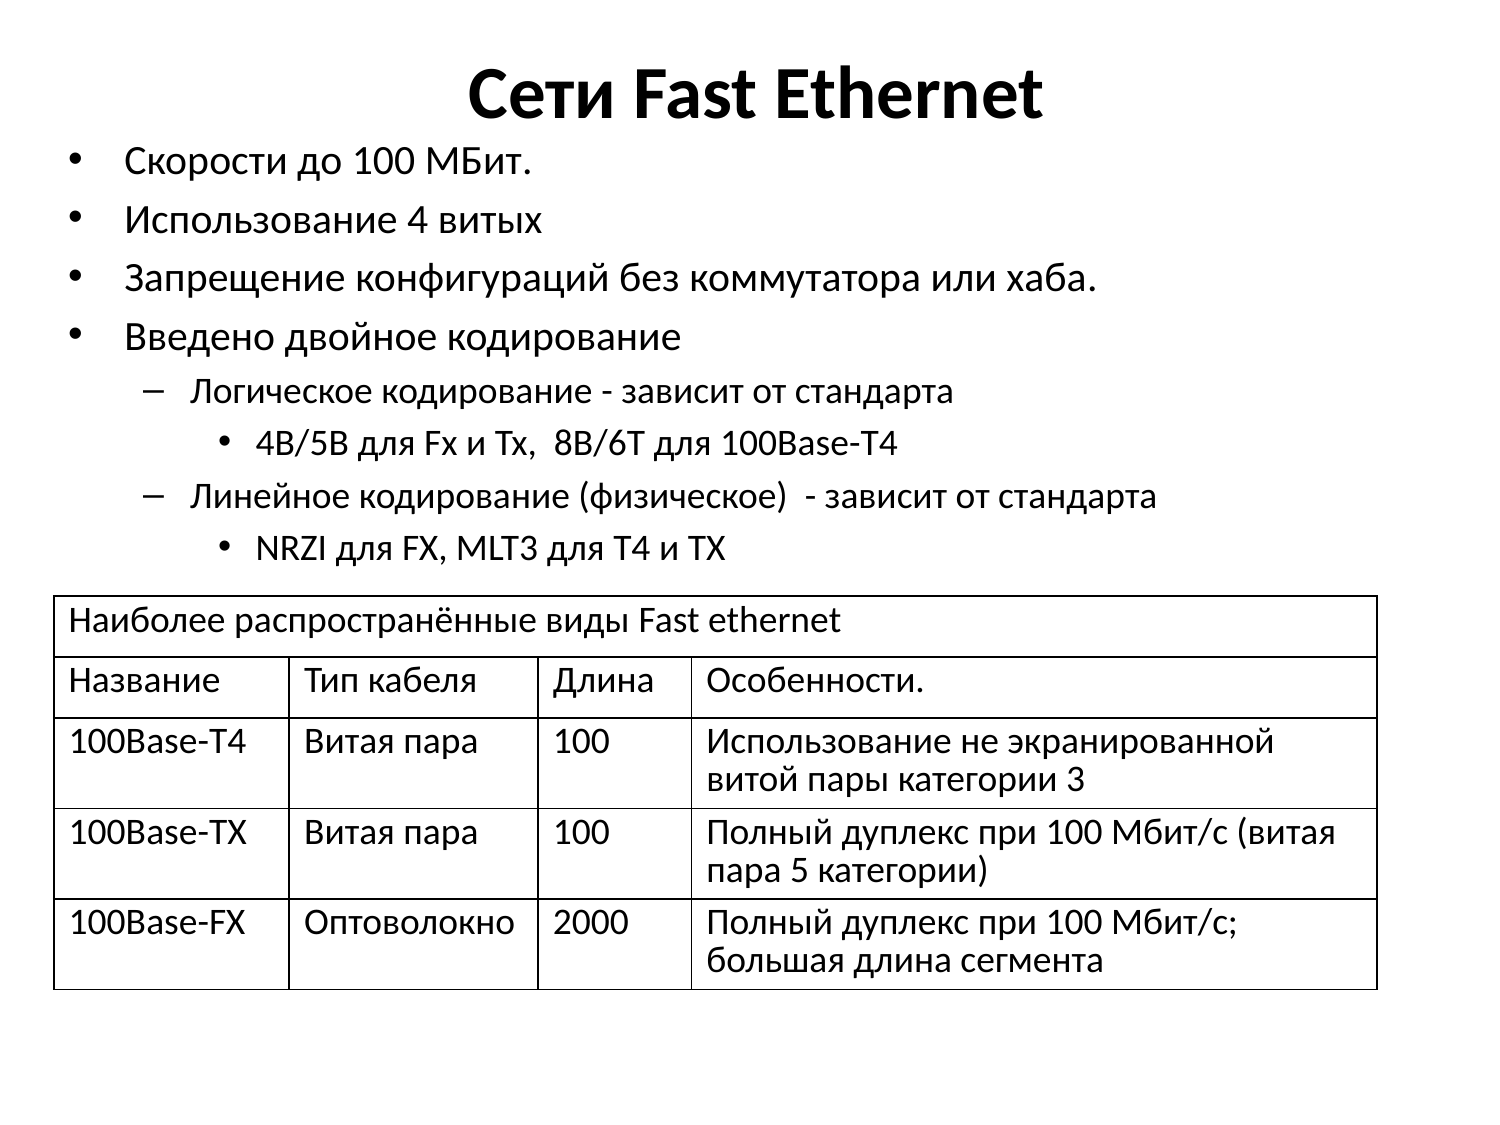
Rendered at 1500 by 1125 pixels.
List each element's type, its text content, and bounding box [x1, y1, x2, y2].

table_cell 100 [539, 809, 691, 898]
table_cell Длина [539, 658, 691, 717]
table_cell 100Base-T4 [55, 719, 288, 808]
table_cell Название [55, 658, 288, 717]
title Сети Fast Ethernet [88, 30, 1425, 125]
table_cell 100Base-TX [55, 809, 288, 898]
list Скорости до 100 МБит. Использование 4 витых Запрещение конфигураций без коммутатора или хаба. Введено двойное кодирование Логическое кодирование - зависит от стандарта 4B/5B для Fx и Tx, 8B/6T для 100Base-T4 Линейное кодирование (физическое) - зависит от стандарта NRZI для FX, MLT3 для T4 и TX [53, 125, 1471, 1035]
table_cell Использование не экранированной витой пары категории 3 [692, 719, 1376, 808]
table_cell Витая пара [290, 719, 537, 808]
table_cell 2000 [539, 900, 691, 989]
table_cell 100Base-FX [55, 900, 288, 989]
table_cell Полный дуплекс при 100 Мбит/с; большая длина сегмента [692, 900, 1376, 989]
table_header Наиболее распространённые виды Fast ethernet [55, 597, 1376, 656]
table_cell Оптоволокно [290, 900, 537, 989]
table_cell Витая пара [290, 809, 537, 898]
table_cell Полный дуплекс при 100 Мбит/с (витая пара 5 категории) [692, 809, 1376, 898]
table_cell Тип кабеля [290, 658, 537, 717]
table_cell 100 [539, 719, 691, 808]
table_cell Особенности. [692, 658, 1376, 717]
